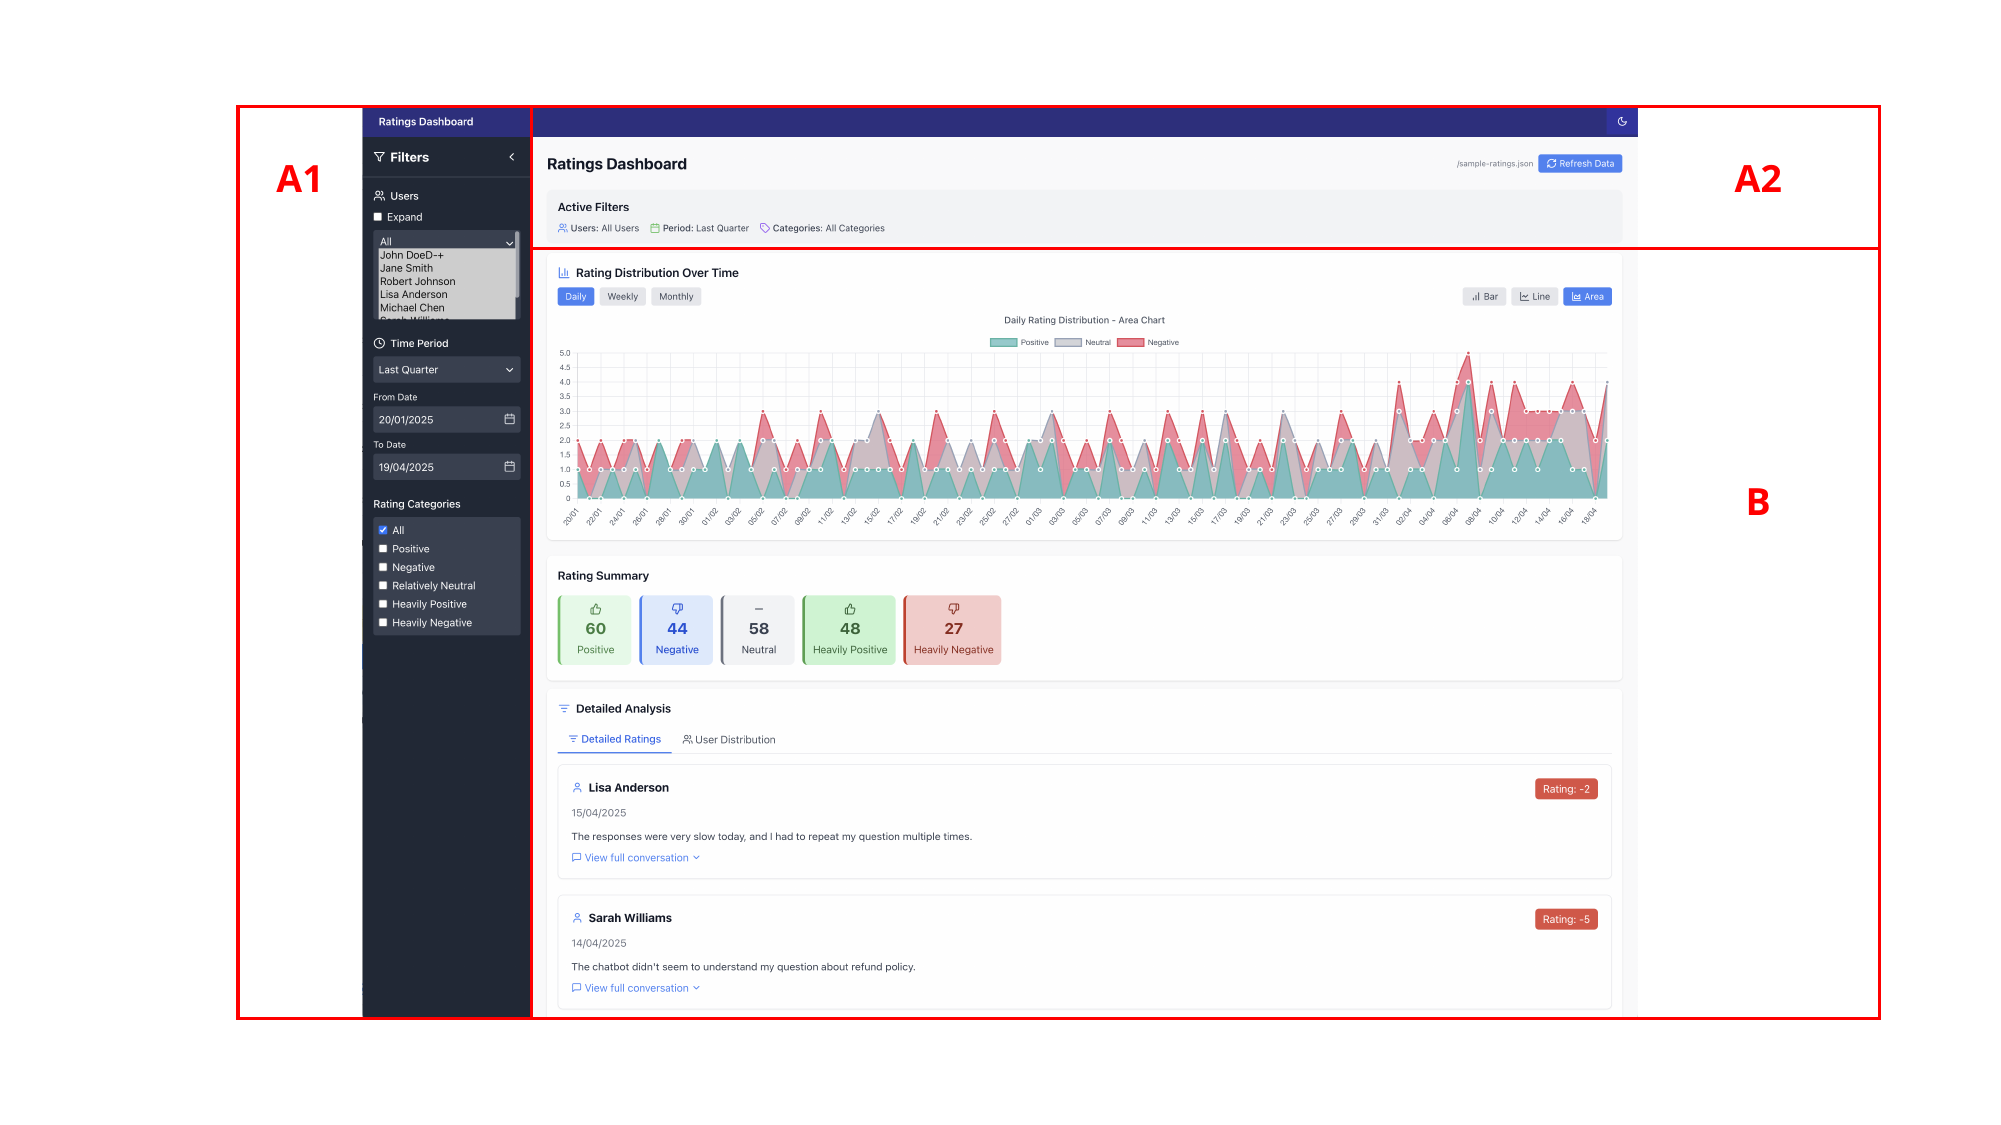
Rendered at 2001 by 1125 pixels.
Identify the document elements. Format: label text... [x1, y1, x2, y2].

picture [361, 105, 1638, 1019]
text_box A2 [1719, 147, 1797, 207]
text_box B [1730, 470, 1786, 530]
text_box [1638, 105, 1881, 247]
text_box [236, 105, 530, 1020]
text_box A1 [261, 147, 339, 207]
text_box [530, 247, 1881, 1020]
